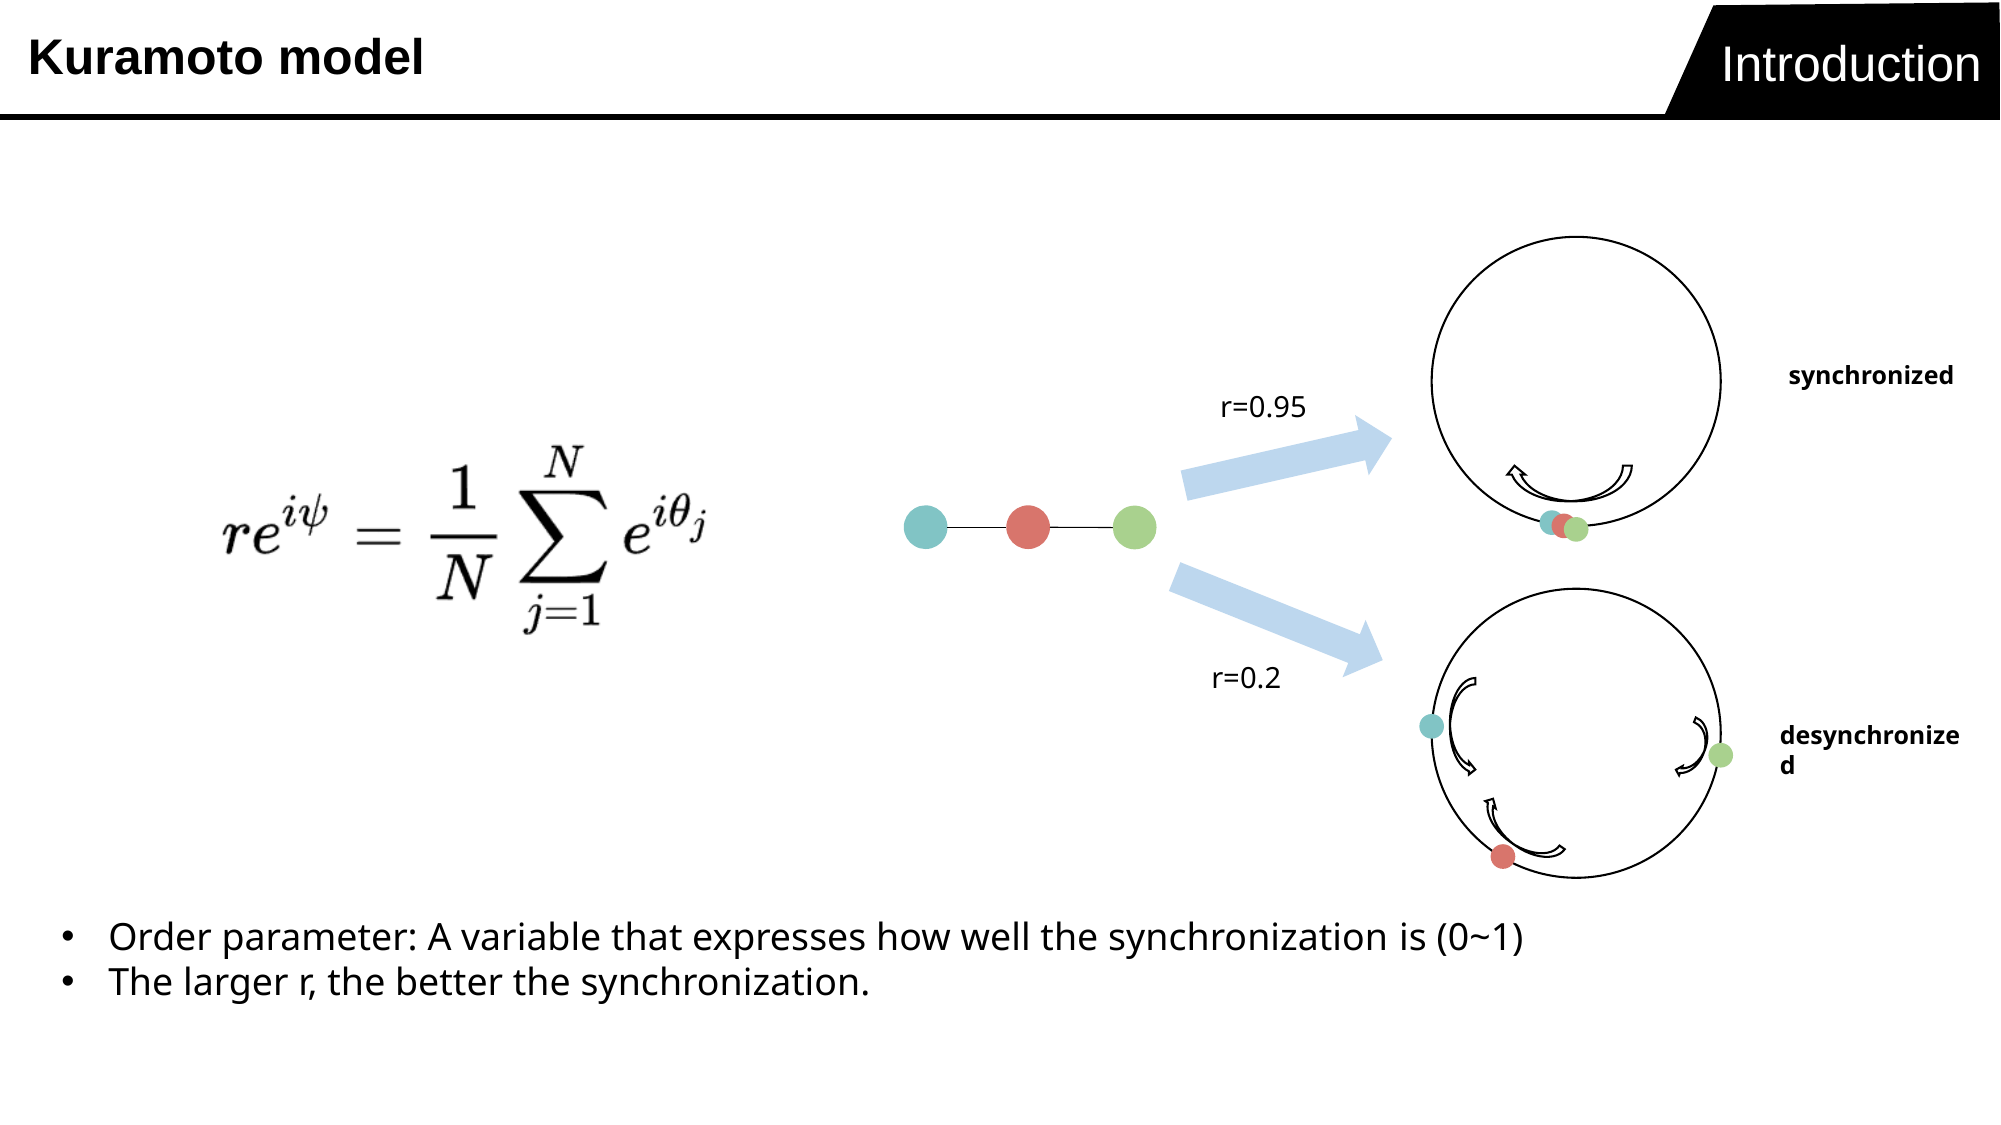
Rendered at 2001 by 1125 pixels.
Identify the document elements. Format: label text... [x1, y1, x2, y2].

text_box [1111, 504, 1158, 551]
text_box [1707, 741, 1735, 769]
text_box [1482, 797, 1567, 858]
text_box [1005, 504, 1051, 551]
text_box [1179, 412, 1394, 502]
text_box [1431, 236, 1721, 542]
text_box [0, 5, 2000, 117]
text_box r=0.95 [1205, 381, 1333, 432]
text_box synchronized [1773, 352, 1991, 397]
text_box [1448, 676, 1477, 777]
picture [198, 425, 717, 645]
text_box [1418, 712, 1446, 740]
text_box r=0.2 [1196, 652, 1333, 702]
text_box Order parameter: A variable that expresses how well the synchronization is (0~1) The larger r, the better the synchronization. [46, 905, 1861, 1011]
text_box desynchronized [1765, 712, 1991, 787]
text_box [1674, 715, 1709, 778]
text_box [1167, 560, 1385, 680]
text_box [1489, 843, 1517, 870]
text_box [1430, 587, 1722, 879]
text_box [902, 504, 949, 551]
